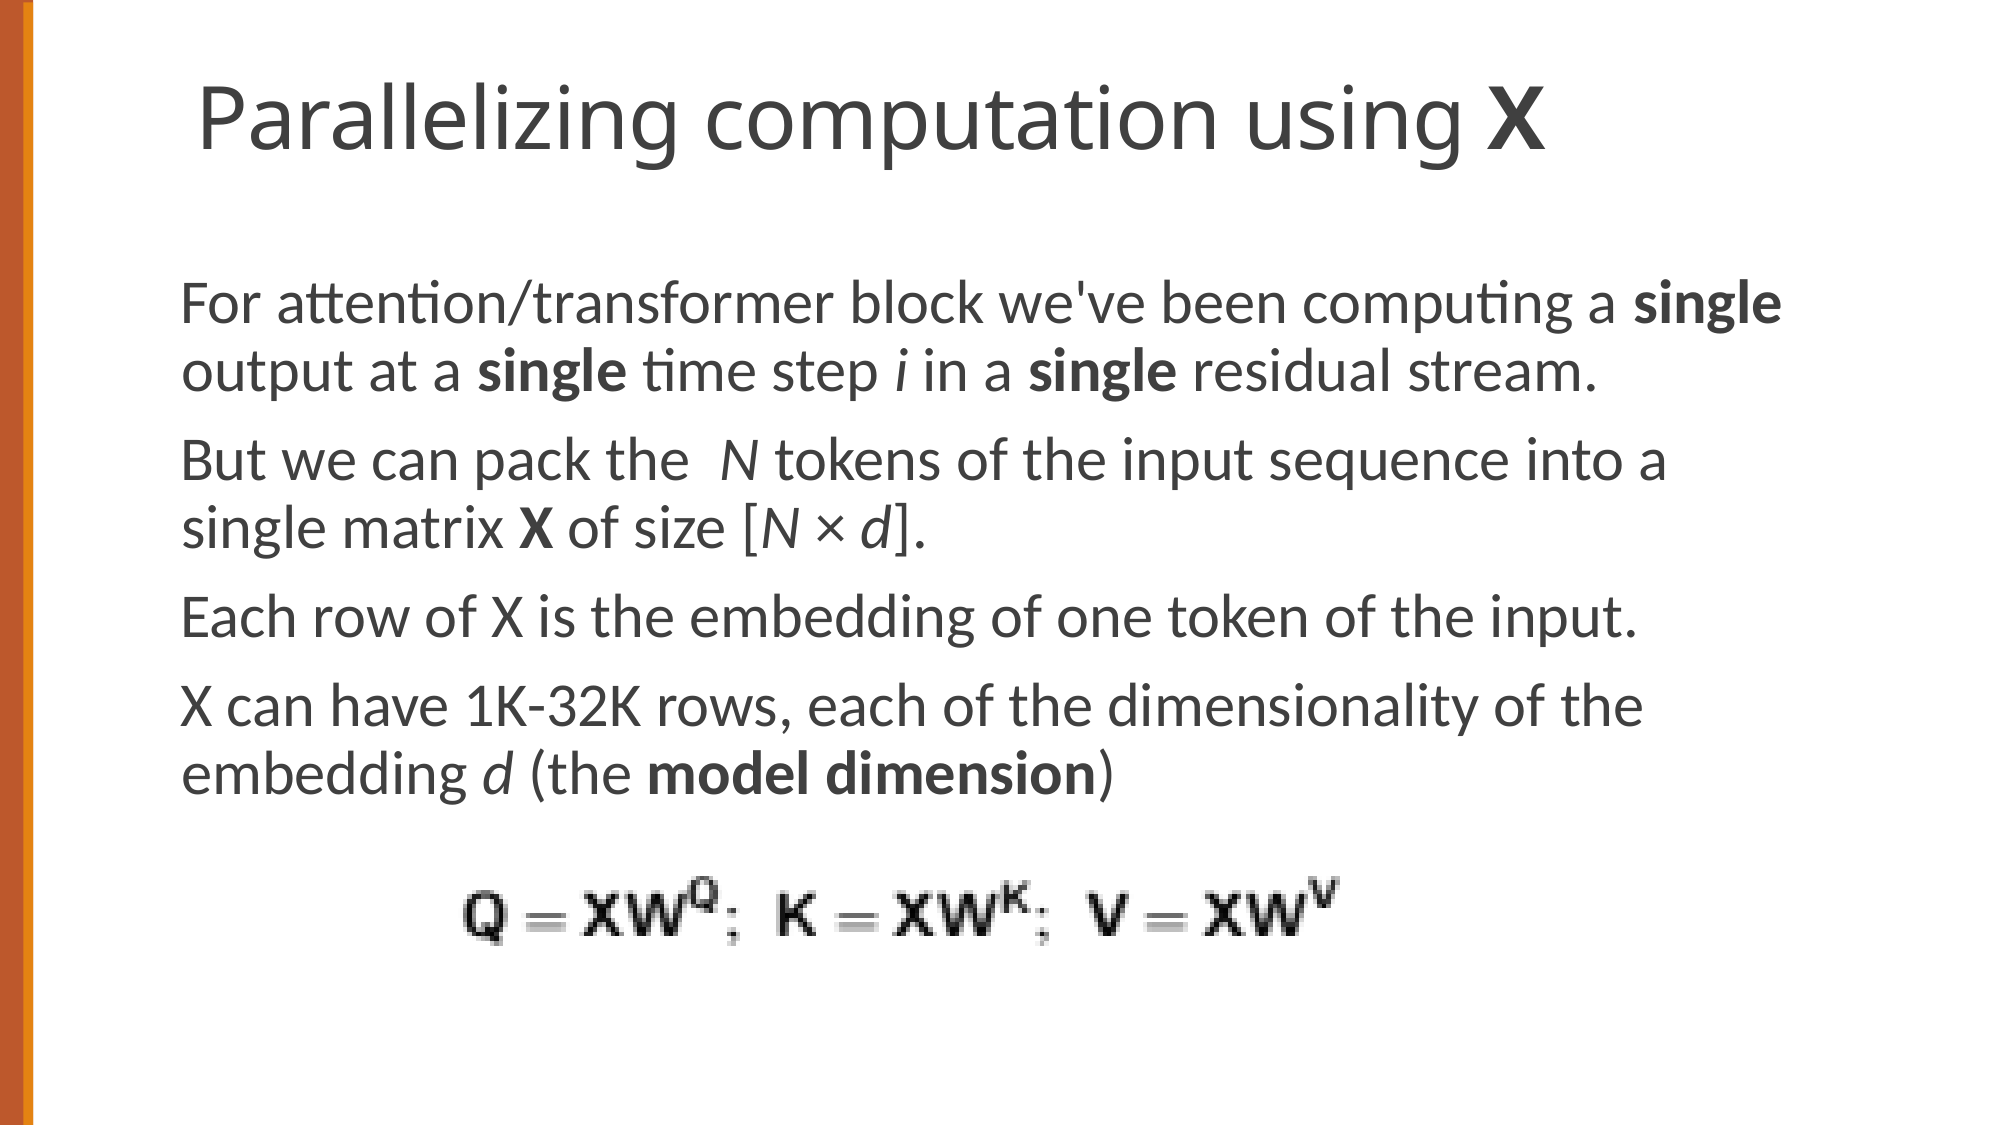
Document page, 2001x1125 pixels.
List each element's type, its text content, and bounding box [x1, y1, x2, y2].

list For attention/transformer block we've been computing a single output at a single time step i in a single residual stream. But we can pack the N tokens of the input sequence into a single matrix X of size [N × d]. Each row of X is the embedding of one token of the input. X can have 1K-32K rows, each of the dimensionality of the embedding d (the model dimension) [180, 262, 1830, 1013]
picture [449, 861, 1354, 970]
title Parallelizing computation using X [180, 26, 1830, 175]
